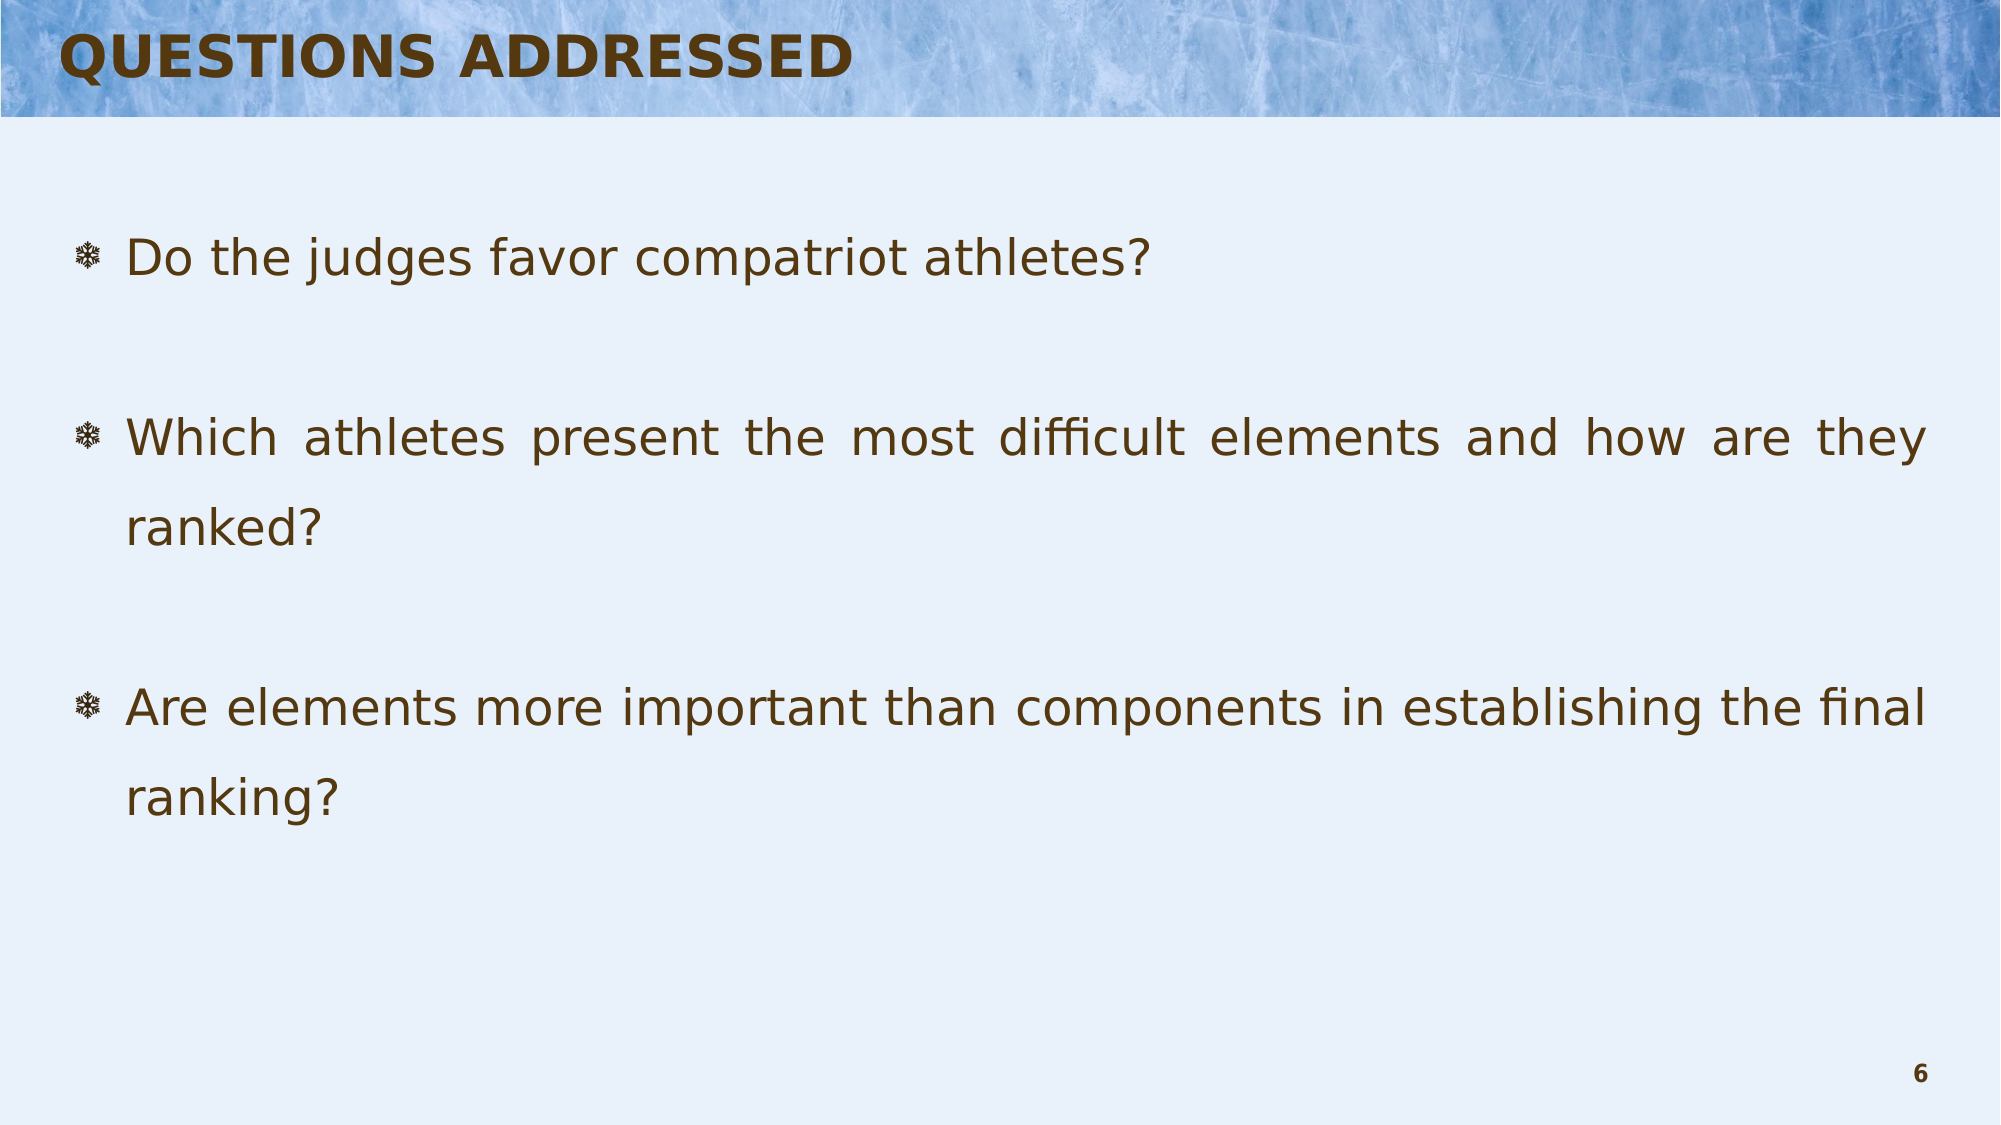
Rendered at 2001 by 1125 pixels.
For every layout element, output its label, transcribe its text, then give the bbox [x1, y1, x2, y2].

slide_number 6 [1493, 1042, 1944, 1103]
picture [68, 235, 107, 275]
text_box Do the judges favor compatriot athletes? Which athletes present the most difficult elements and how are they ranked? Are elements more important than components in establishing the final ranking? [54, 187, 1944, 833]
picture [68, 415, 107, 455]
picture [68, 685, 107, 725]
title QUESTIONS ADDRESSED [0, 0, 2000, 117]
